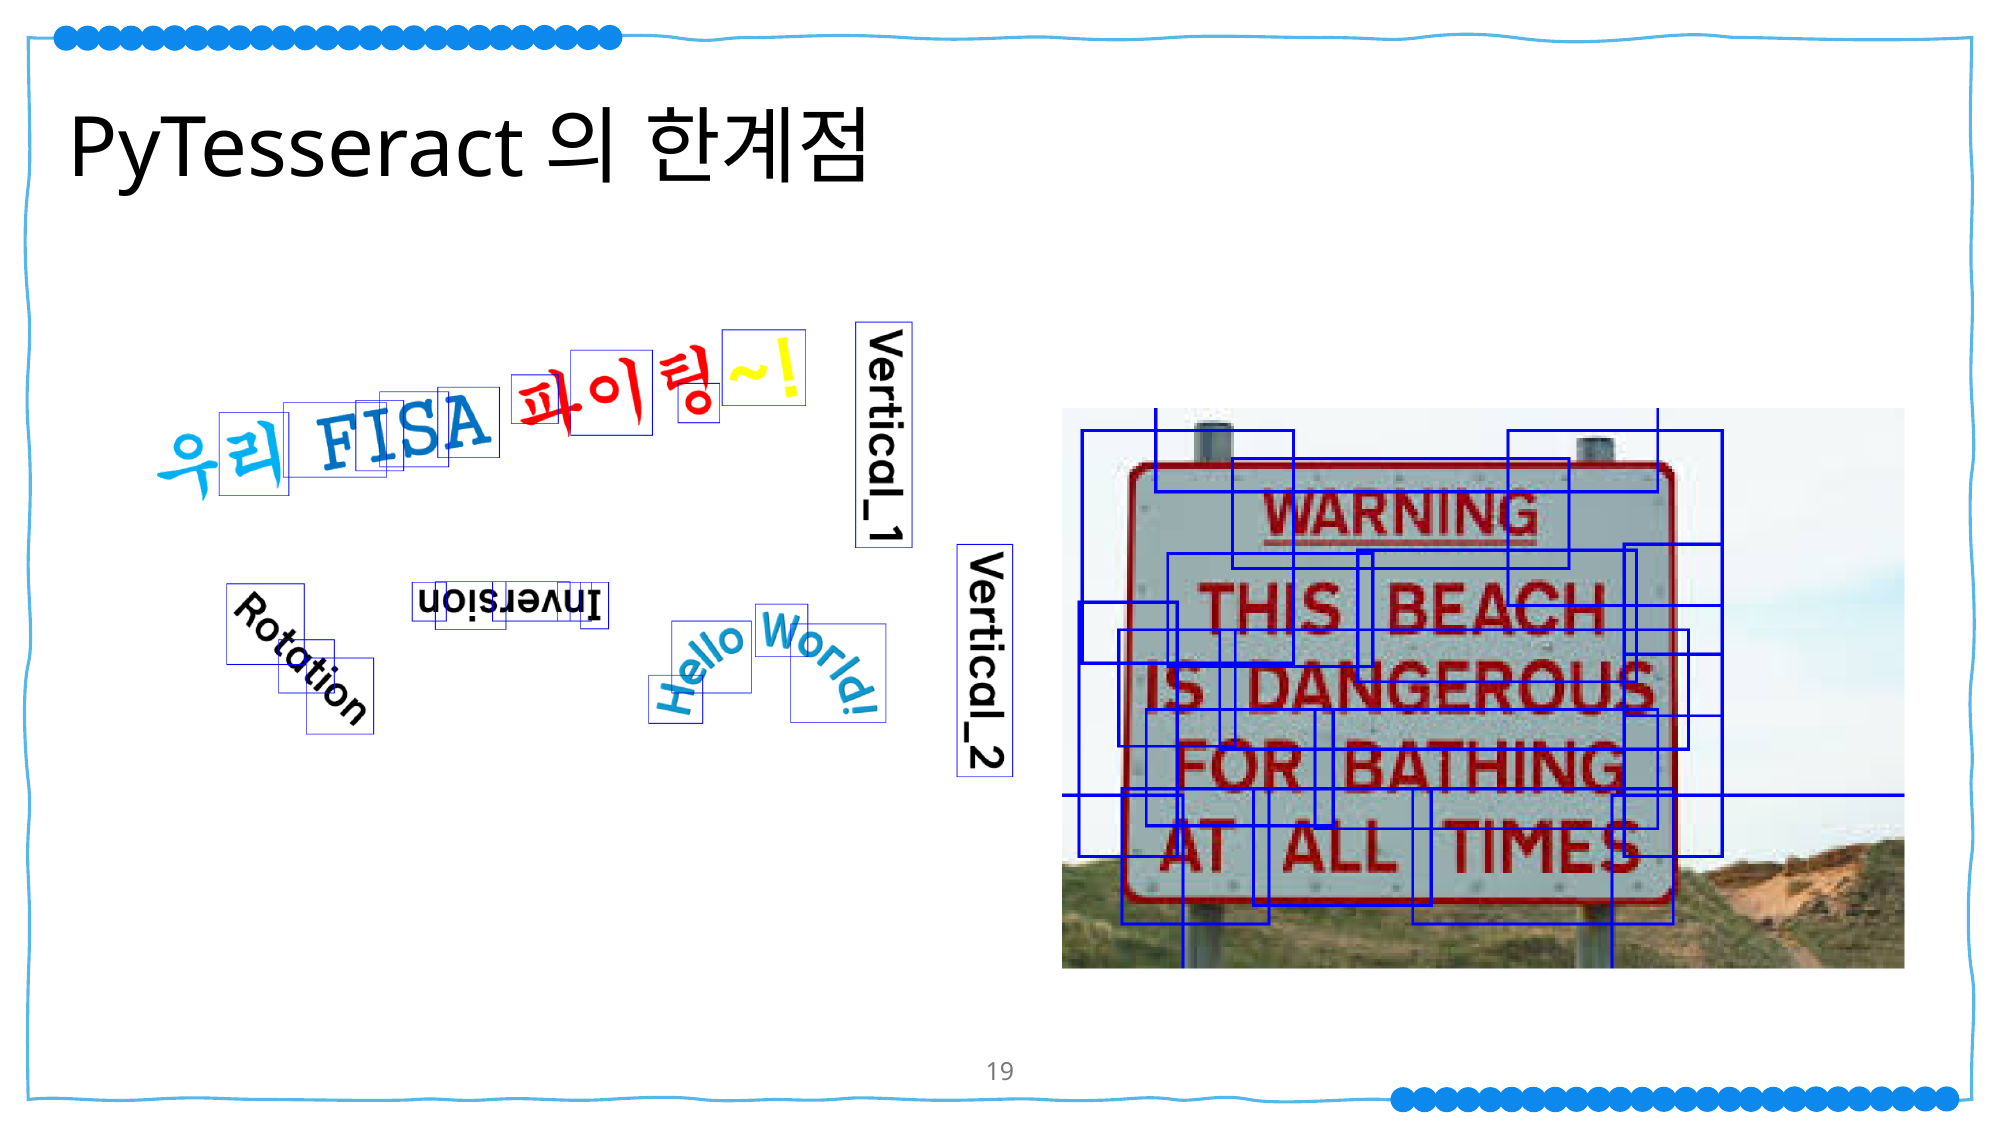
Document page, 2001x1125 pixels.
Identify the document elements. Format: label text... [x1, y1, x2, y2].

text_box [53, 24, 623, 52]
picture [87, 268, 1921, 986]
text_box [22, 32, 1976, 1104]
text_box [1389, 1085, 1960, 1113]
slide_number 18 [1094, 1099, 1225, 1103]
